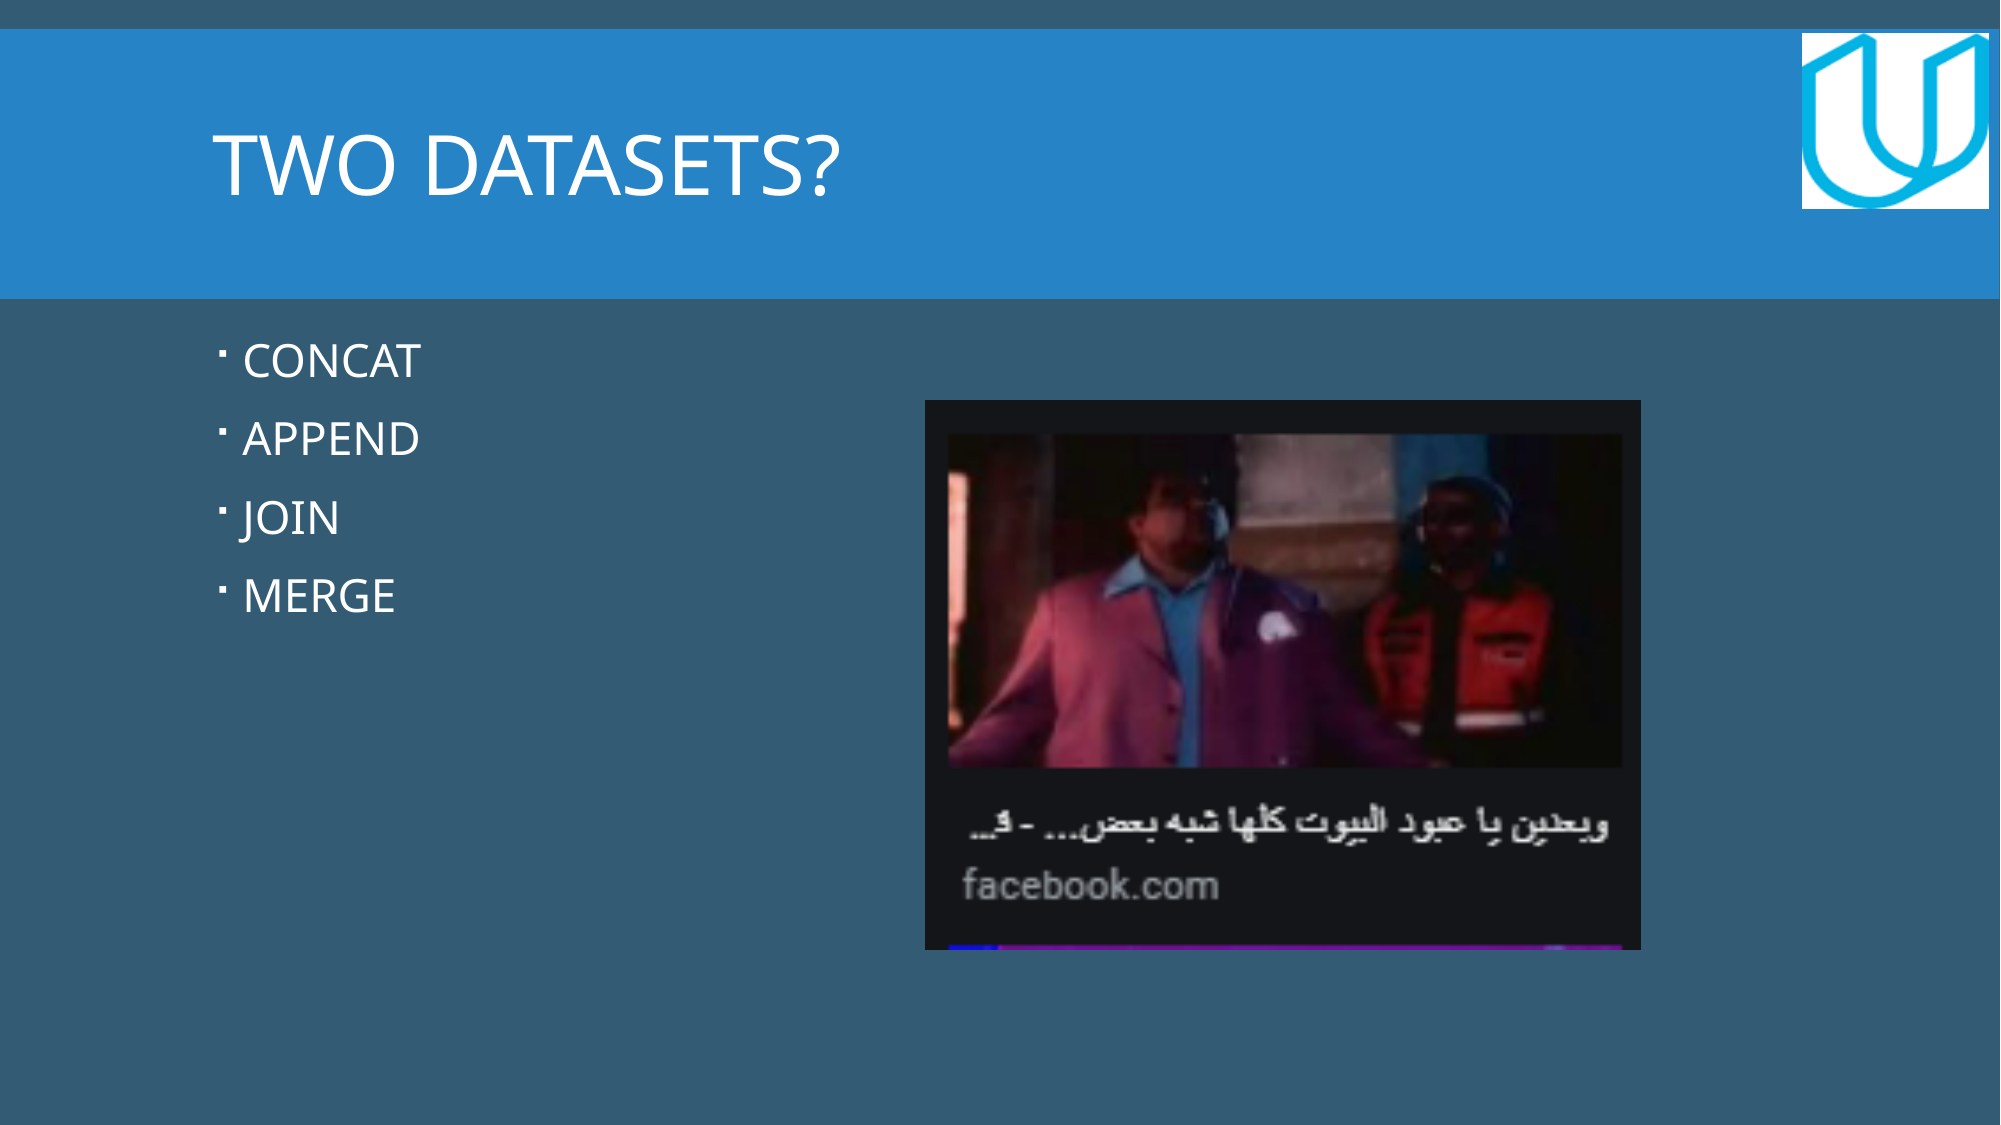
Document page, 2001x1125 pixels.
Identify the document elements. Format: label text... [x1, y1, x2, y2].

title Two datasets? [197, 46, 1803, 295]
picture [1933, 47, 1974, 167]
list CONCAT APPEND JOIN MERGE [197, 329, 1803, 1020]
picture [1802, 33, 1989, 167]
picture [1876, 124, 1989, 209]
picture [1803, 159, 1866, 209]
picture [925, 400, 1641, 950]
picture [1816, 47, 1912, 197]
